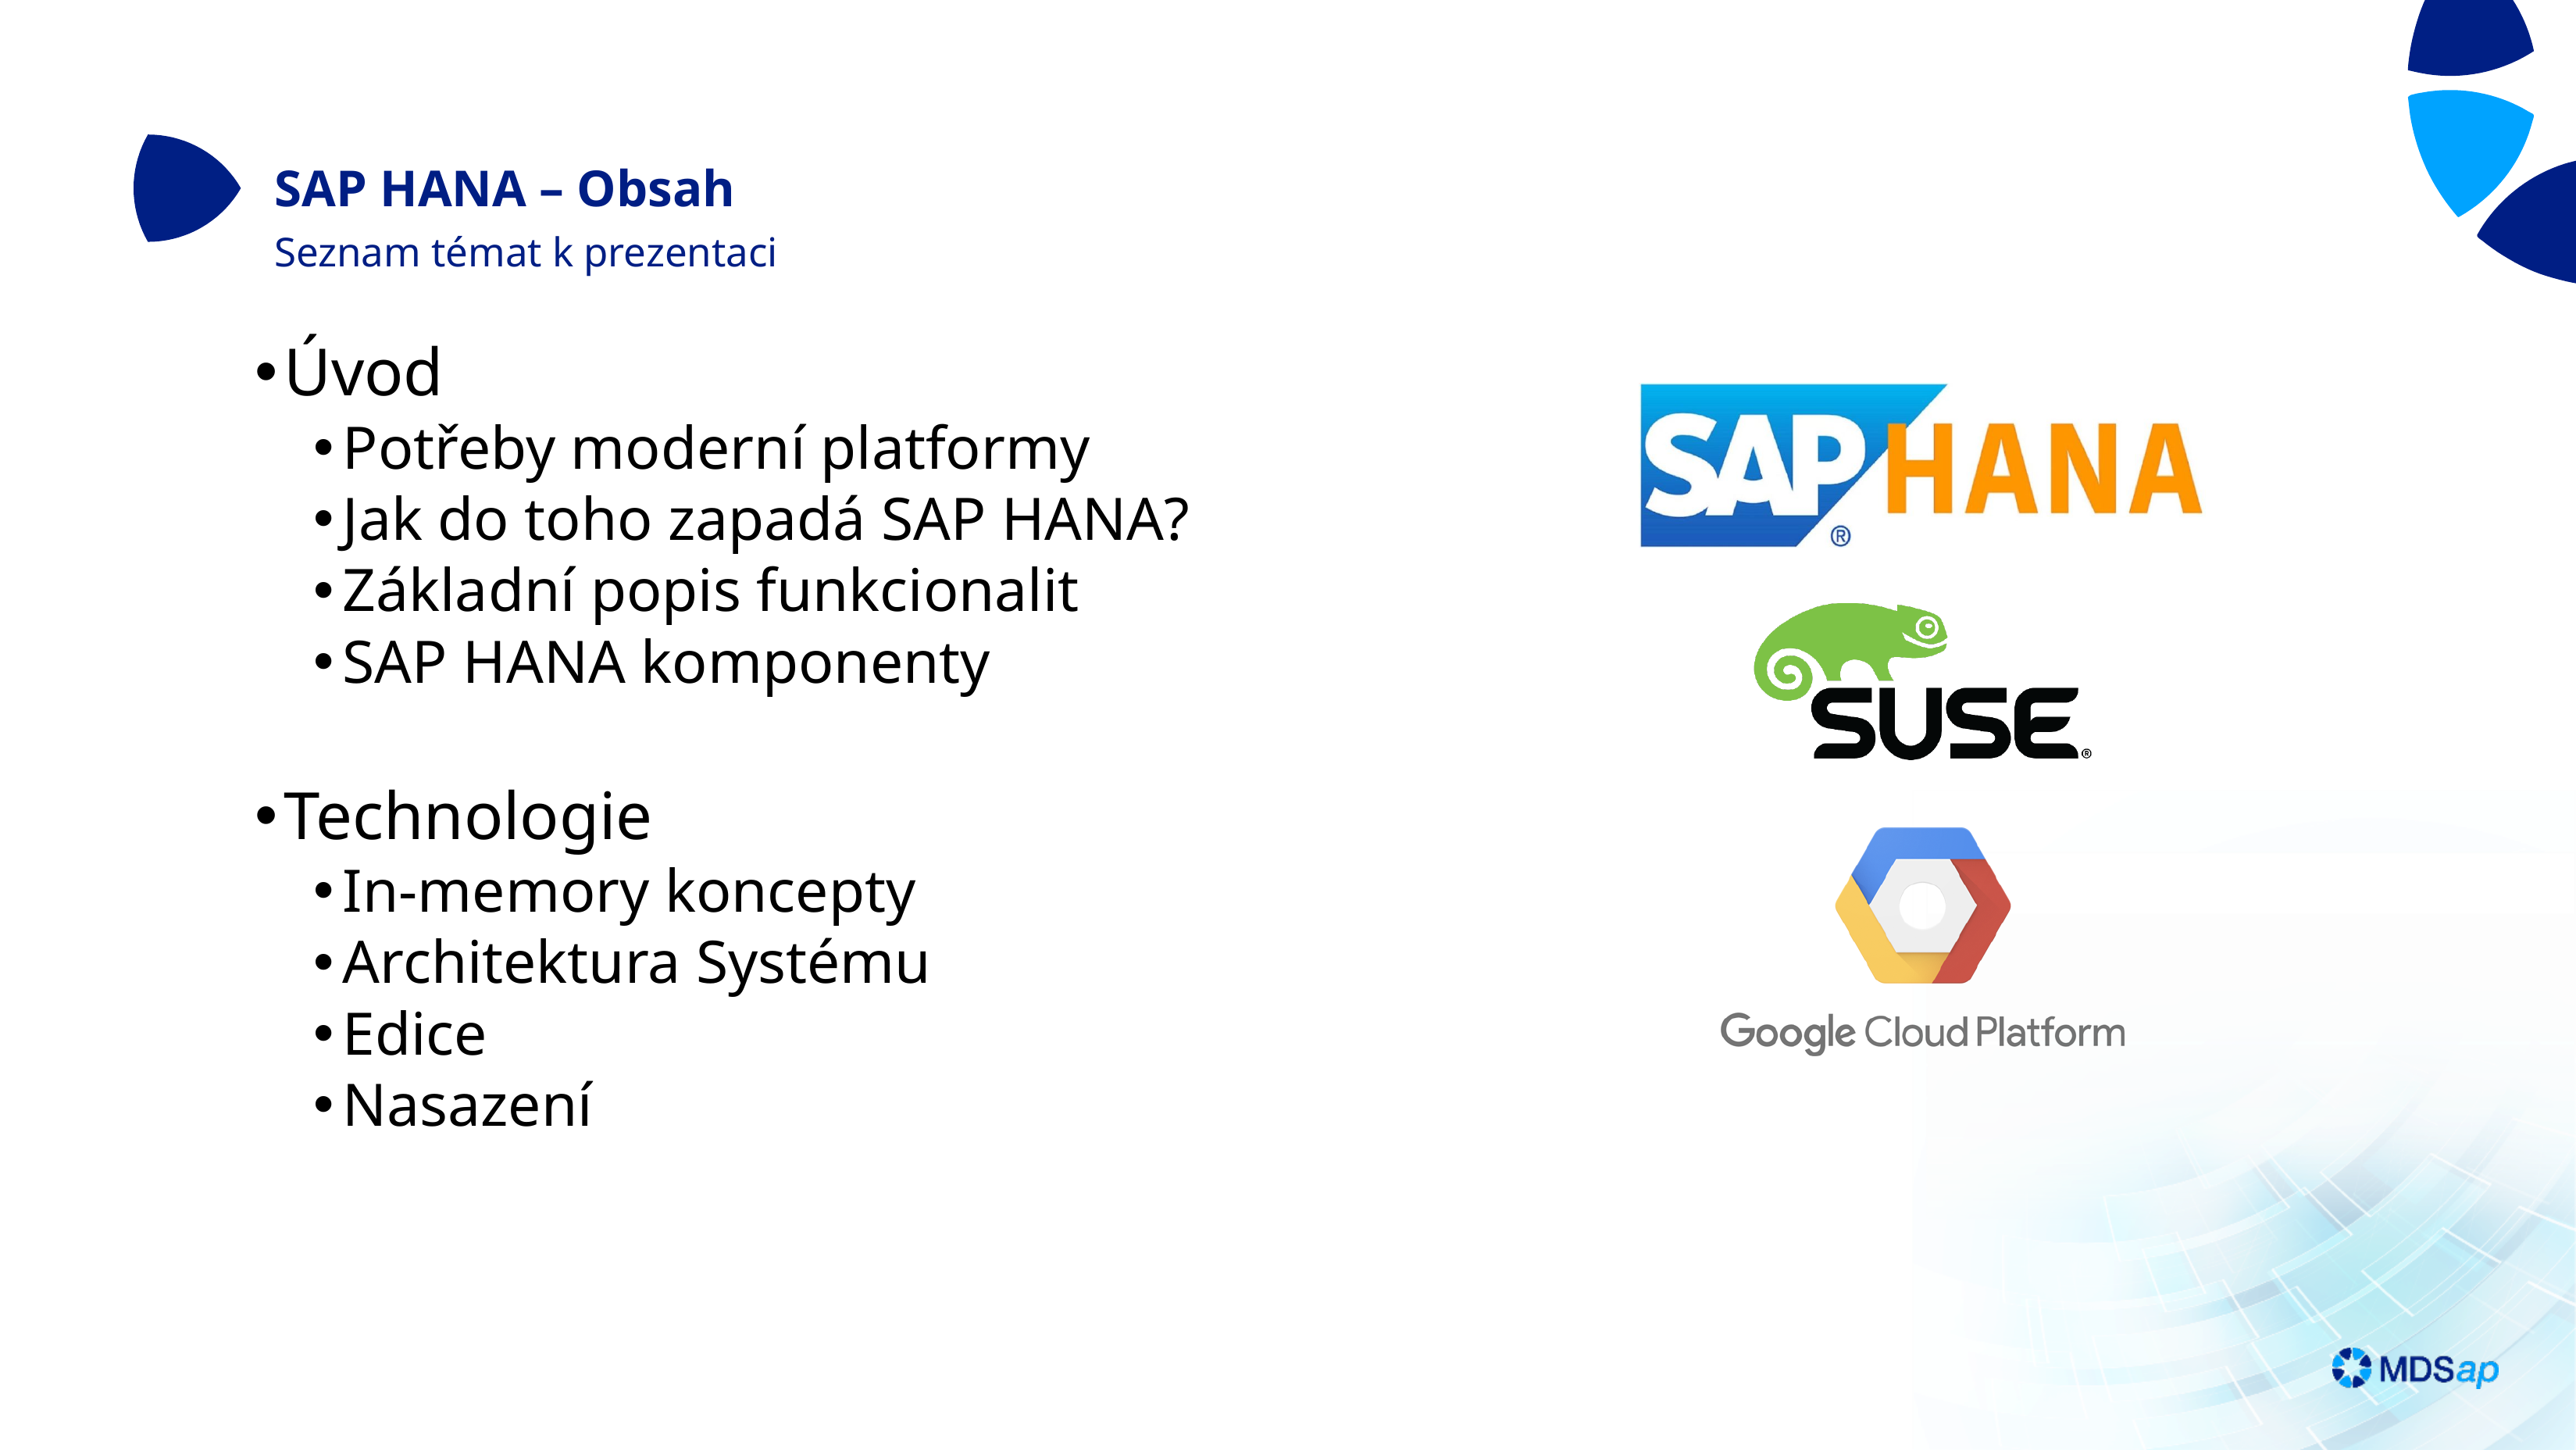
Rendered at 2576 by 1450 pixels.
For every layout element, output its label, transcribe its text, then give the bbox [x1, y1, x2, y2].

picture [1912, 790, 2576, 1450]
list SAP HANA – Obsah [262, 158, 2275, 217]
text_box Úvod Potřeby moderní platformy Jak do toho zapadá SAP HANA? Základní popis funkcionalit SAP HANA komponenty Technologie In-memory koncepty Architektura Systému Edice Nasazení [243, 334, 2255, 1252]
list Seznam témat k prezentaci [262, 227, 2275, 305]
picture [1639, 383, 2206, 1056]
